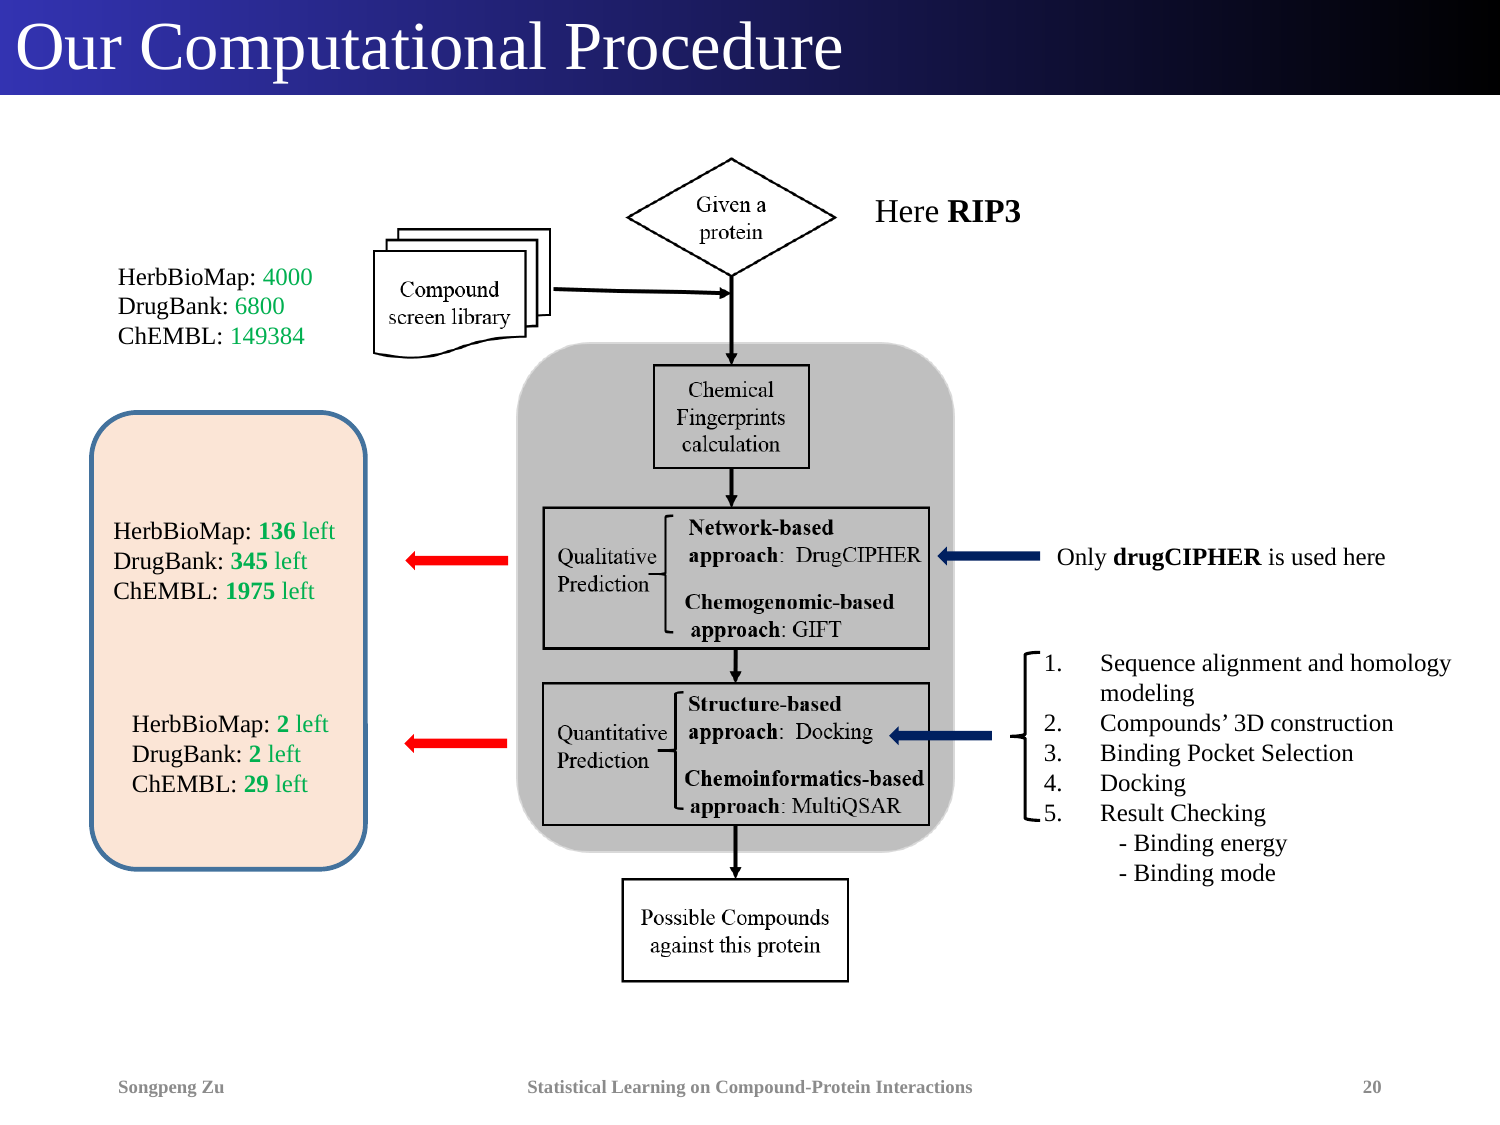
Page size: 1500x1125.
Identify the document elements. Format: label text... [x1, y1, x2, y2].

slide_number Songpeng Zu [103, 1056, 441, 1117]
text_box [91, 412, 444, 870]
title Our Computational Procedure [0, 0, 1500, 95]
footer Statistical Learning on Compound-Protein Interactions [496, 1056, 1004, 1117]
slide_number 20 [1059, 1056, 1397, 1117]
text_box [103, 141, 1500, 1017]
